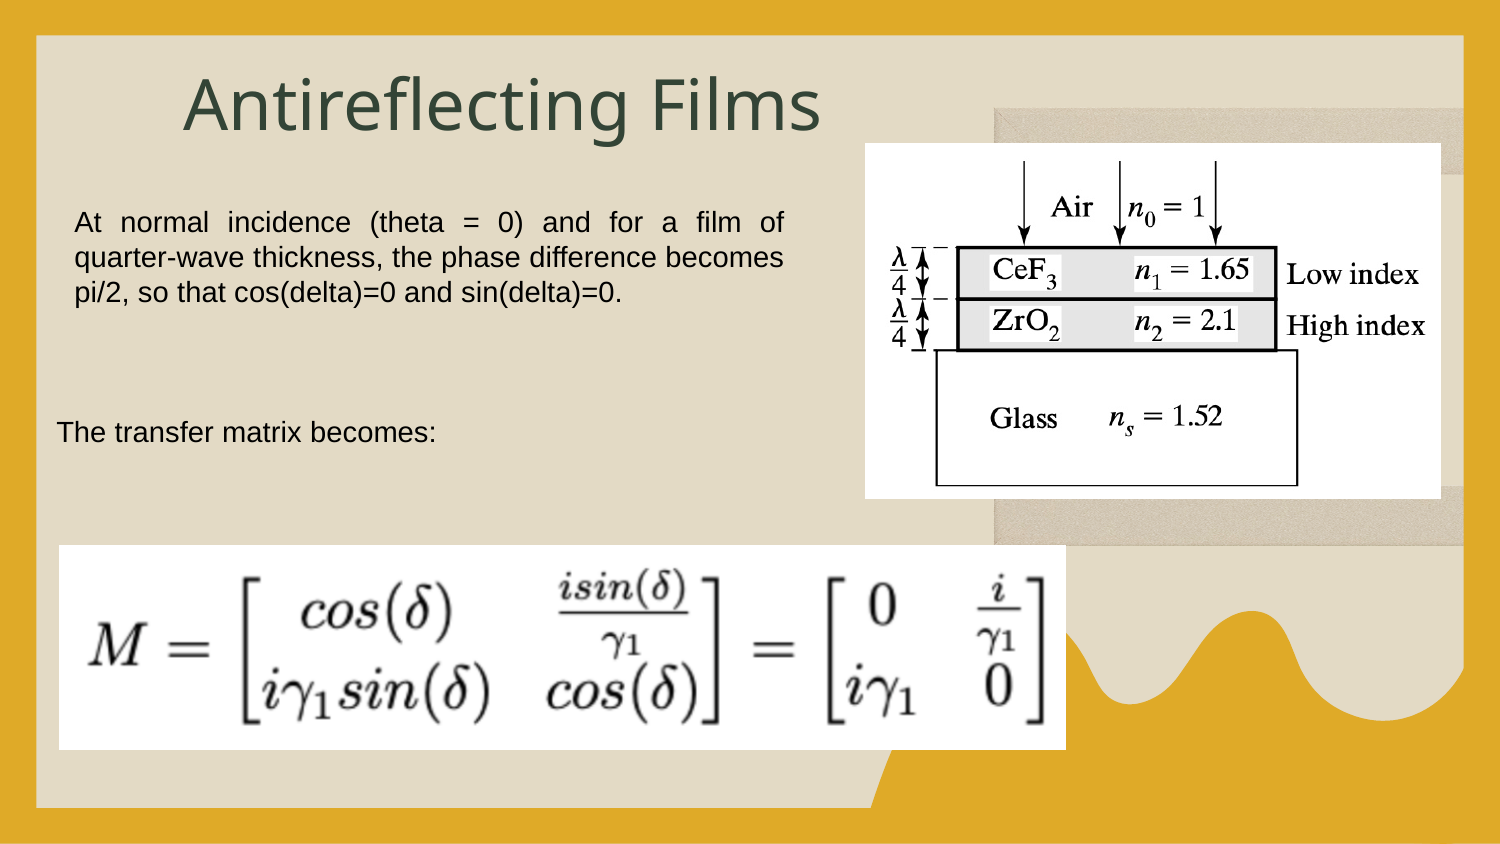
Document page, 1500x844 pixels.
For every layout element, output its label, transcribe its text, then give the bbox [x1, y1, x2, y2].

title Antireflecting Films [41, 44, 965, 144]
text_box At normal incidence (theta = 0) and for a film of quarter-wave thickness, the phase difference becomes pi/2, so that cos(delta)=0 and sin(delta)=0. [59, 195, 800, 316]
picture [59, 88, 1463, 751]
text_box The transfer matrix becomes: [41, 406, 533, 456]
